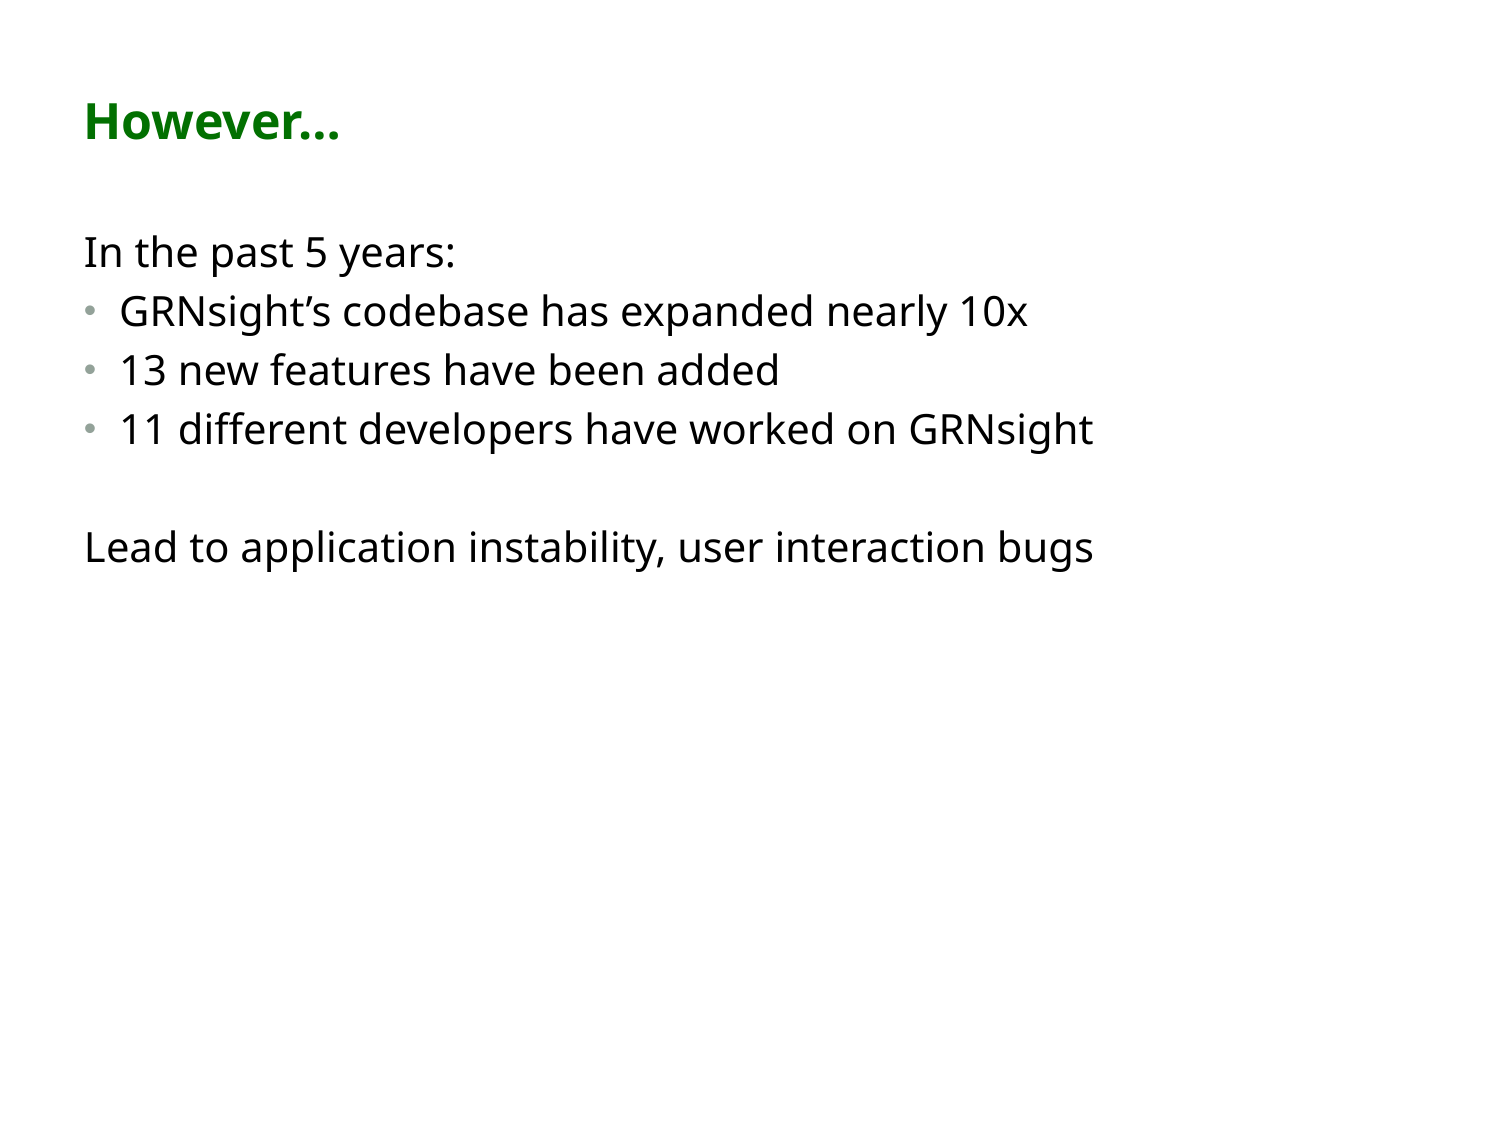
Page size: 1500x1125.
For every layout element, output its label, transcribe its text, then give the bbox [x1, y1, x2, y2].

text_box In the past 5 years: GRNsight’s codebase has expanded nearly 10x 13 new features have been added 11 different developers have worked on GRNsight Lead to application instability, user interaction bugs [75, 217, 1349, 579]
title However… [74, 44, 1426, 196]
